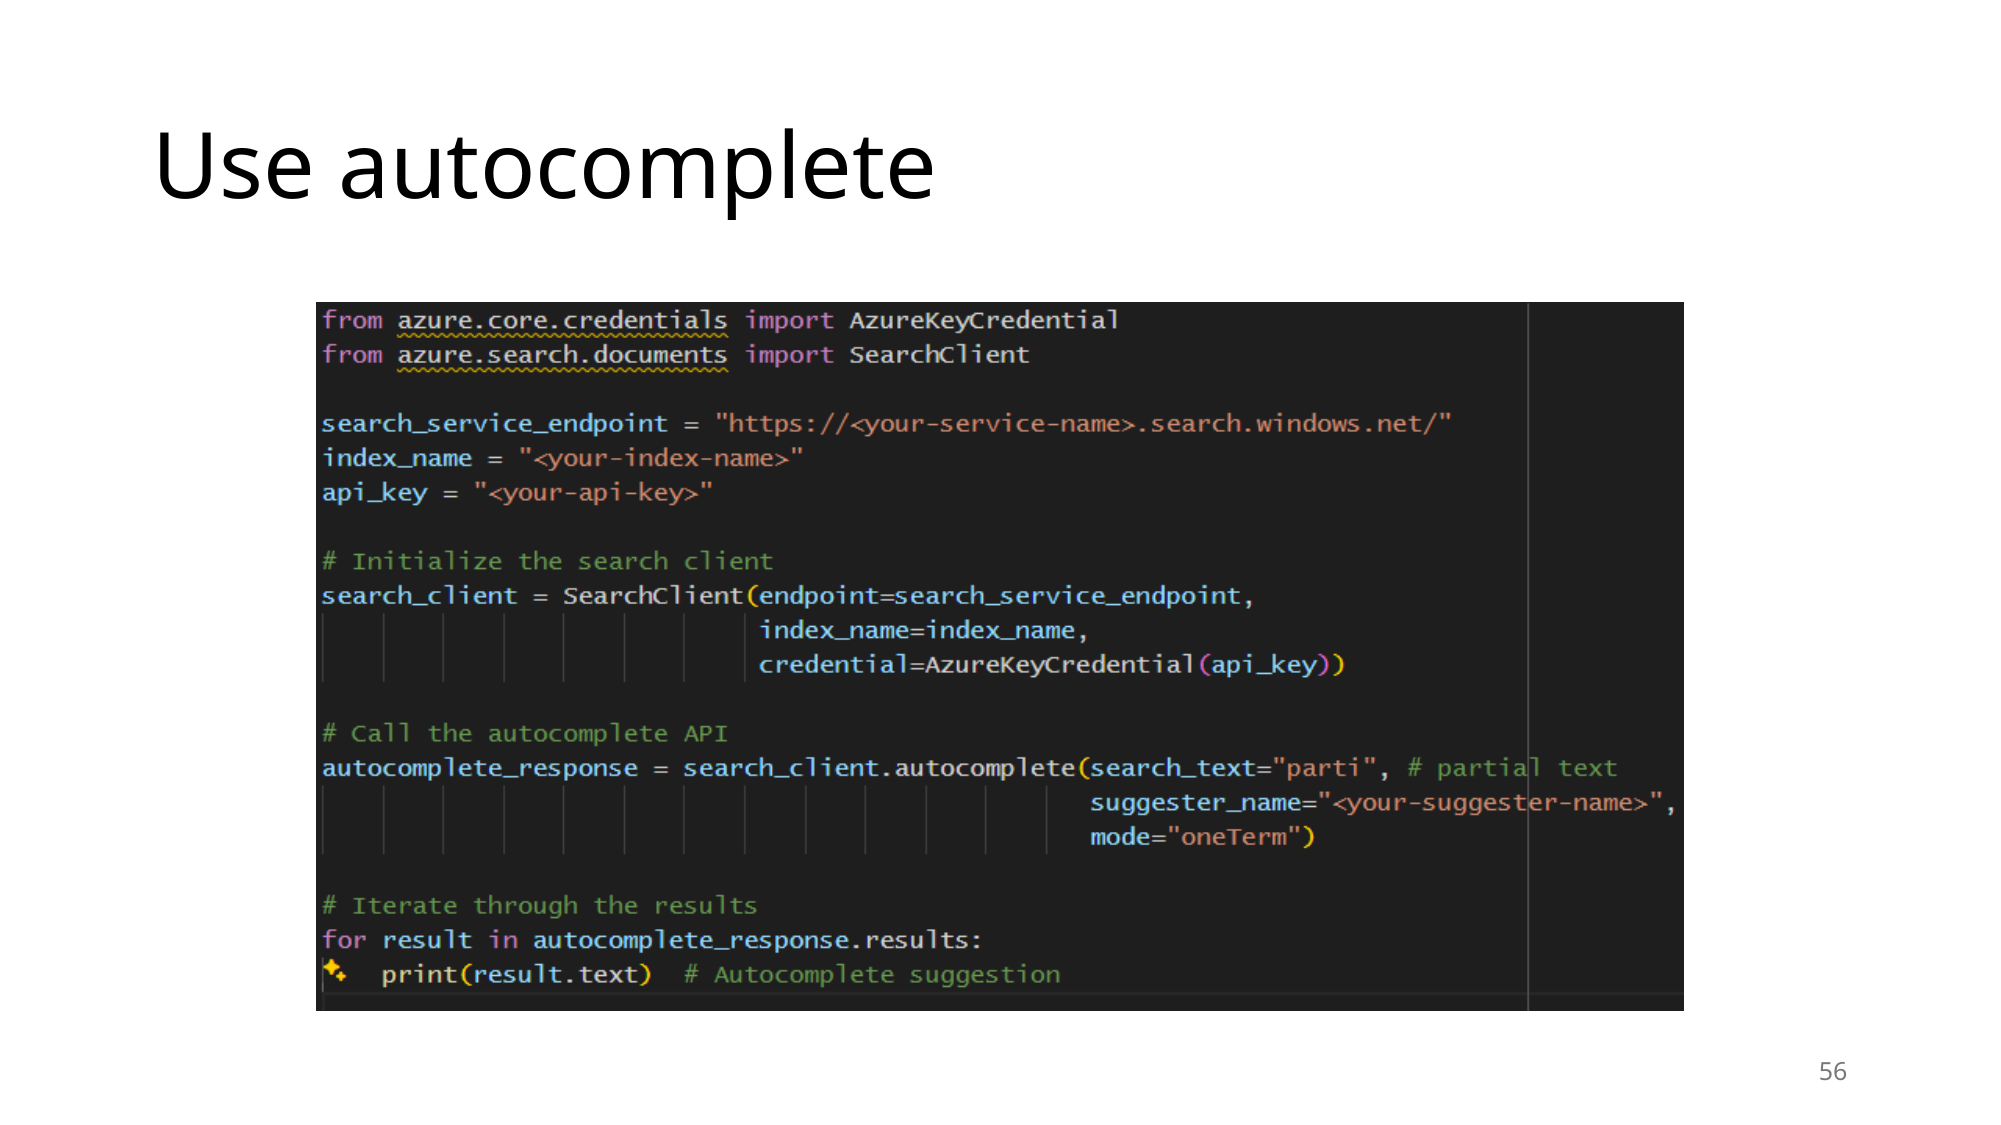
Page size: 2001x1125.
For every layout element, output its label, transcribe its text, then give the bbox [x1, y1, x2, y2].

slide_number 56 [1412, 1042, 1863, 1103]
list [315, 301, 1685, 1011]
title Use autocomplete [137, 59, 1863, 278]
